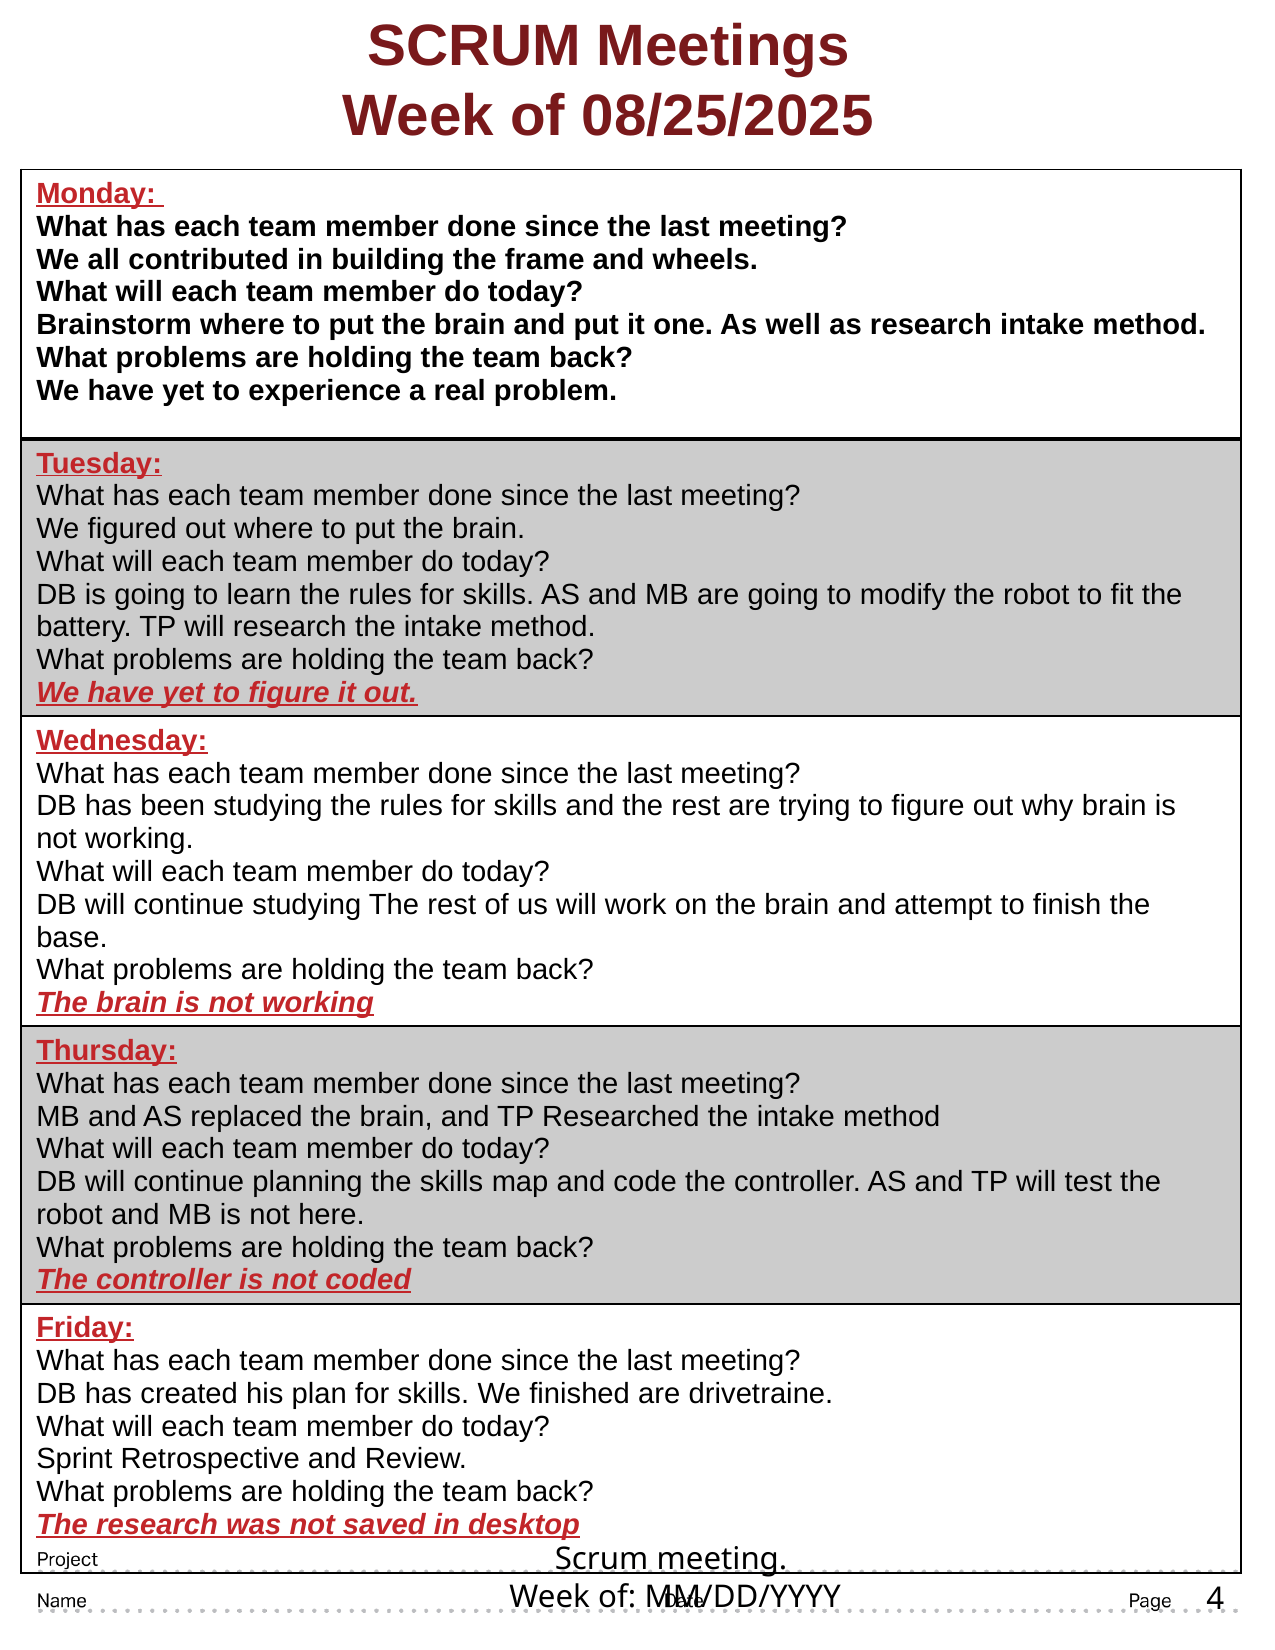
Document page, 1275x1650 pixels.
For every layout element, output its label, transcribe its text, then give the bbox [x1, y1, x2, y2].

table_header Monday: What has each team member done since the last meeting? We all contributed in building the frame and wheels. What will each team member do today? Brainstorm where to put the brain and put it one. As well as research intake method. What problems are holding the team back? We have yet to experience a real problem. [22, 170, 1240, 437]
table_cell Tuesday: What has each team member done since the last meeting? We figured out where to put the brain. What will each team member do today? DB is going to learn the rules for skills. AS and MB are going to modify the robot to fit the battery. TP will research the intake method. What problems are holding the team back? We have yet to figure it out. [22, 441, 1240, 715]
subtitle 4 [1184, 1577, 1265, 1616]
table_cell Friday: What has each team member done since the last meeting? DB has created his plan for skills. We finished are drivetraine. What will each team member do today? Sprint Retrospective and Review. What problems are holding the team back? The research was not saved in desktop [22, 1305, 1240, 1572]
table_cell Wednesday: What has each team member done since the last meeting? DB has been studying the rules for skills and the rest are trying to figure out why brain is not working. What will each team member do today? DB will continue studying The rest of us will work on the brain and attempt to finish the base. What problems are holding the team back? The brain is not working [22, 717, 1240, 1025]
text_box SCRUM Meetings Week of 08/25/2025 [102, 0, 1116, 155]
table_cell Thursday: What has each team member done since the last meeting? MB and AS replaced the brain, and TP Researched the intake method What will each team member do today? DB will continue planning the skills map and code the controller. AS and TP will test the robot and MB is not here. What problems are holding the team back? The controller is not coded [22, 1027, 1240, 1303]
picture [0, 0, 1275, 1650]
